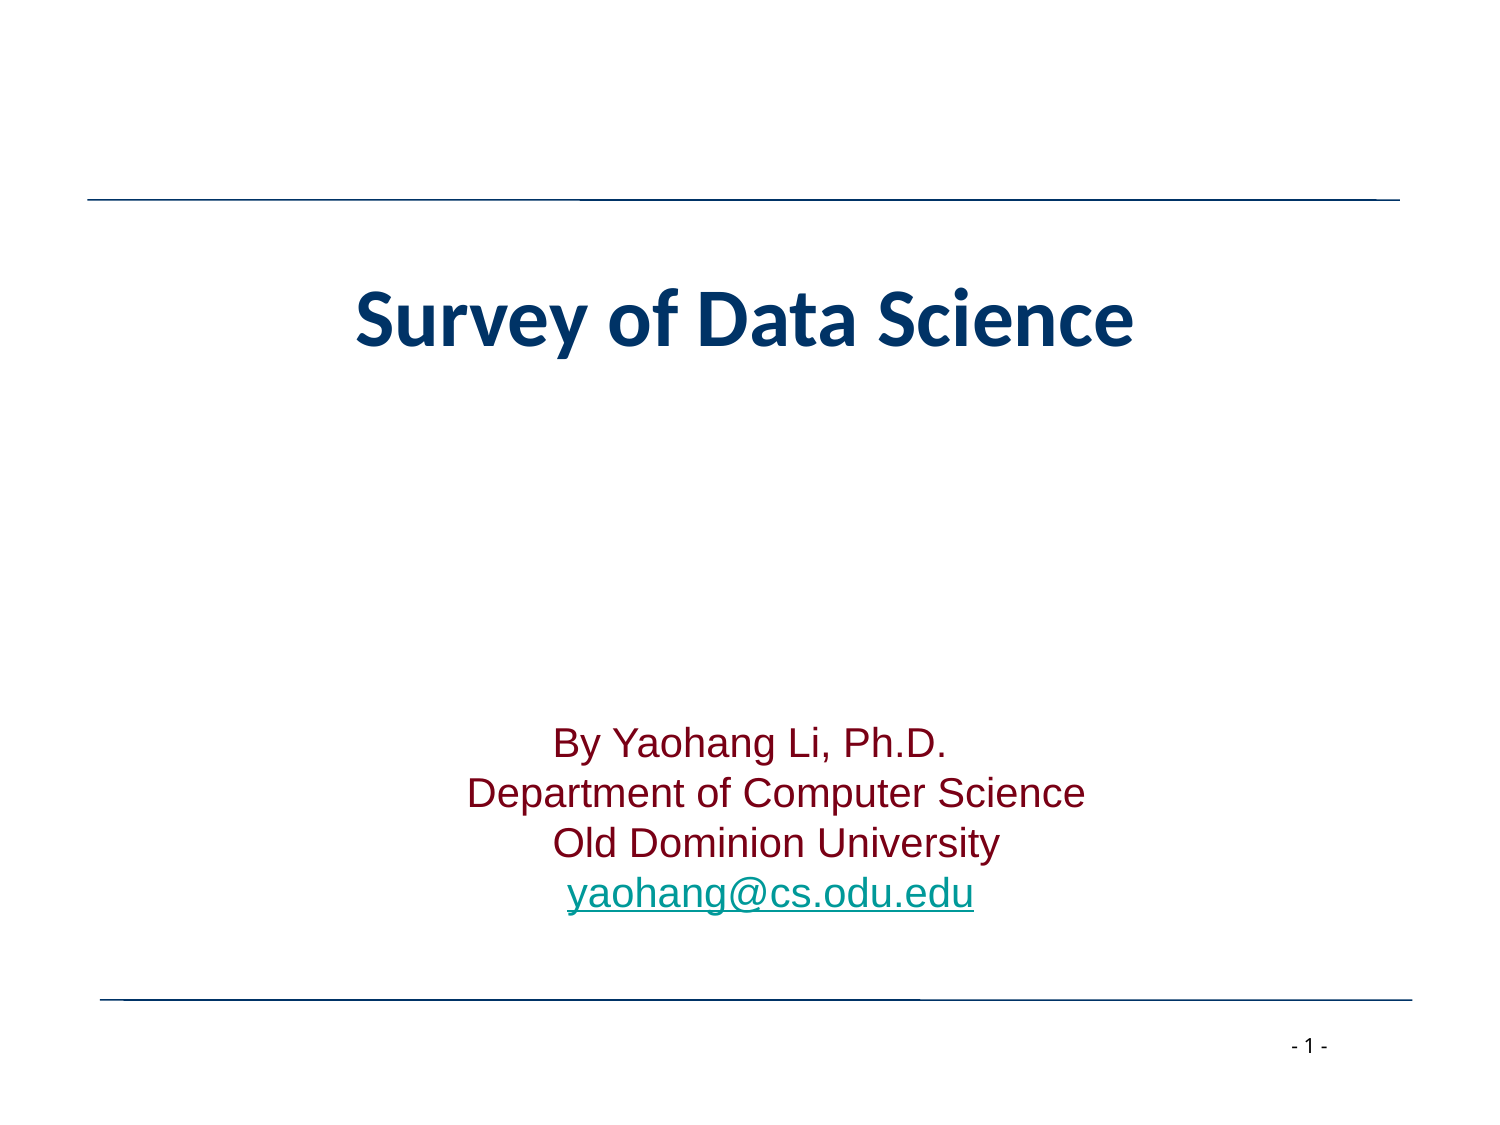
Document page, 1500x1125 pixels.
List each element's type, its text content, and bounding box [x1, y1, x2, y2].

text_box By Yaohang Li, Ph.D. Department of Computer Science Old Dominion University yaohang@cs.odu.edu [114, 649, 1386, 1013]
text_box Survey of Data Science [340, 255, 1151, 371]
